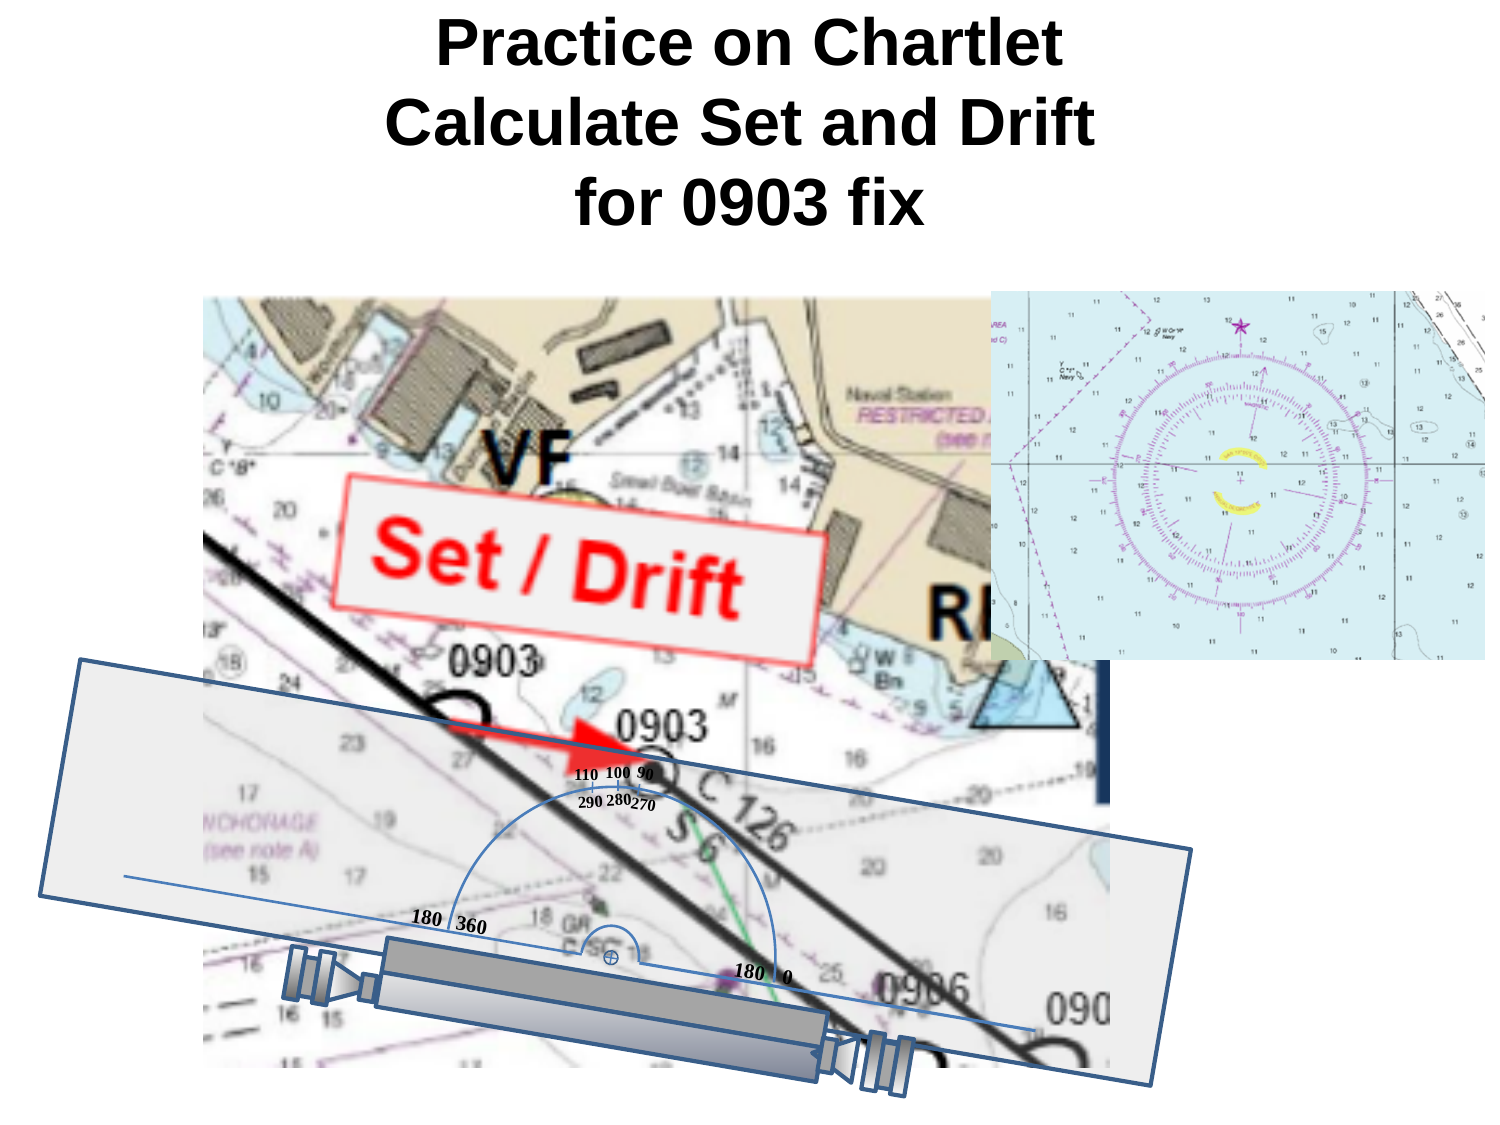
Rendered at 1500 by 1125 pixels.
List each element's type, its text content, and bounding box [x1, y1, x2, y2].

picture [203, 291, 1485, 661]
title Practice on Chartlet Calculate Set and Drift for 0903 fix [75, 24, 1425, 213]
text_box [15, 658, 1192, 1125]
